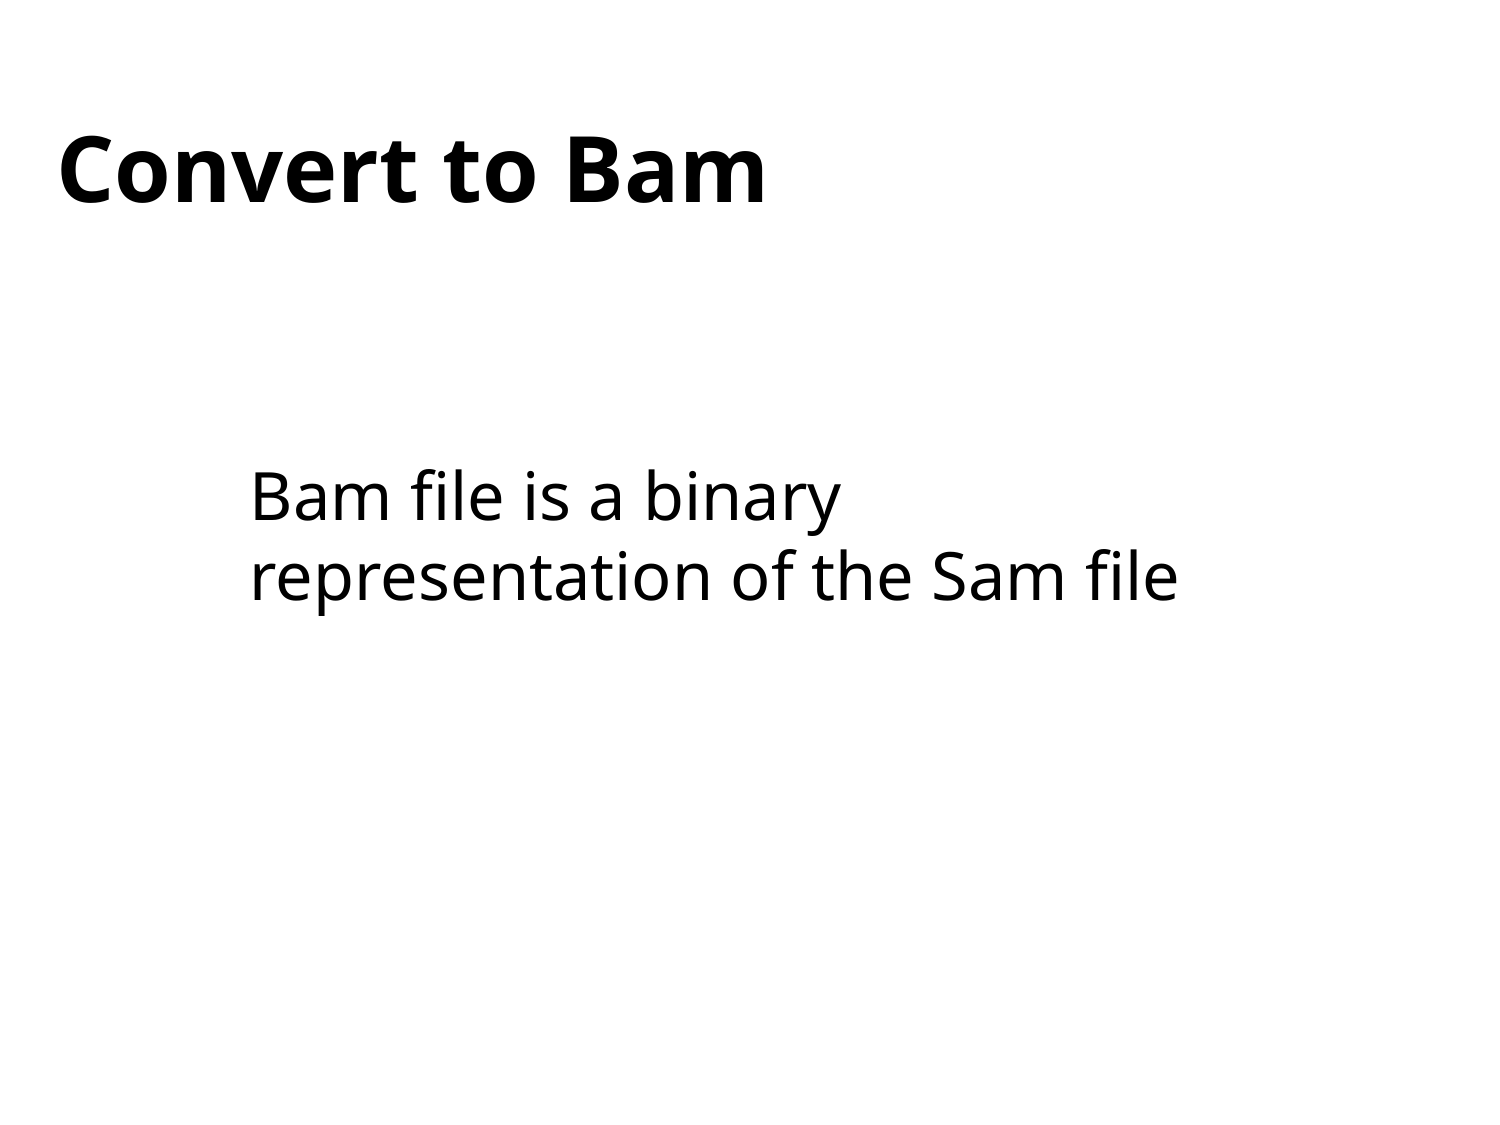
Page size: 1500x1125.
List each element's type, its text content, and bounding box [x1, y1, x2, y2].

title Convert to Bam [41, 103, 1066, 226]
list Bam file is a binary representation of the Sam file [249, 454, 1304, 659]
